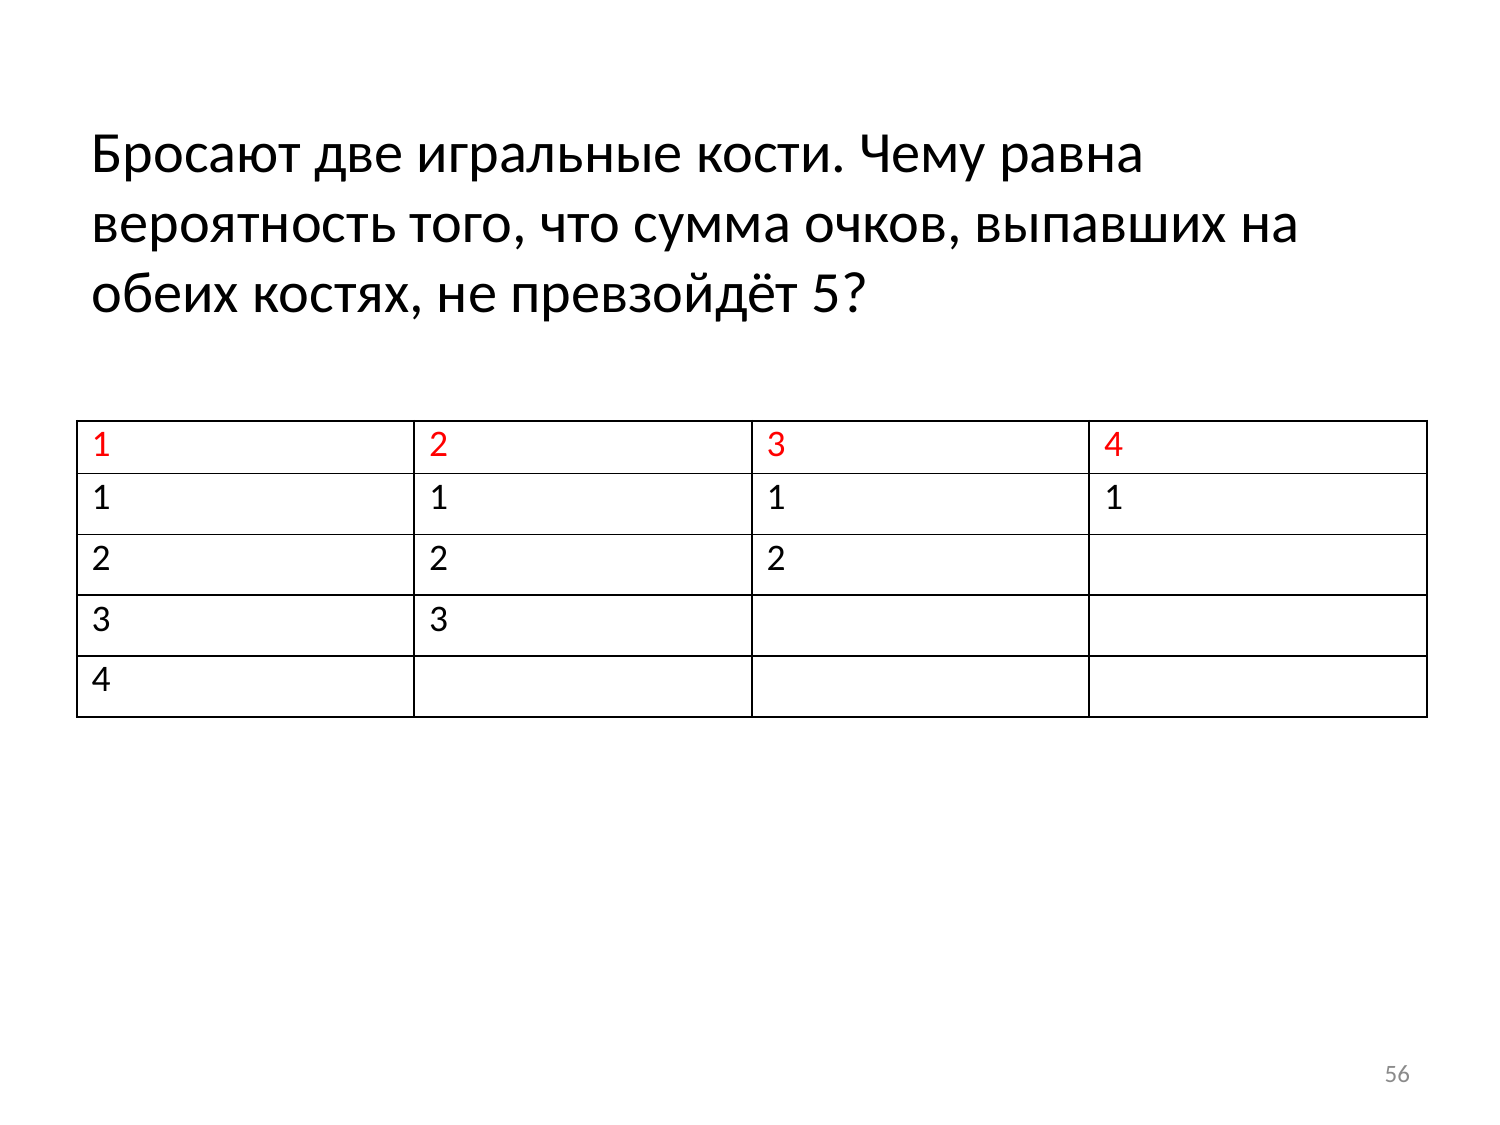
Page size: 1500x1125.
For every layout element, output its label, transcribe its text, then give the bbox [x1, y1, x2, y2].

table_header 1 [78, 422, 413, 473]
table_cell [1090, 657, 1426, 716]
table_cell 2 [78, 535, 413, 594]
title Бросают две игральные кости. Чему равна вероятность того, что сумма очков, выпавших на обеих костях, не превзойдёт 5? [76, 125, 1427, 313]
table_cell [1090, 596, 1426, 655]
slide_number 56 [1074, 1042, 1425, 1103]
table_cell 1 [1090, 474, 1426, 534]
table_header 2 [415, 422, 751, 473]
table_cell 1 [753, 474, 1088, 534]
table_cell [753, 657, 1088, 716]
table_cell 3 [78, 596, 413, 655]
table_cell 1 [415, 474, 751, 534]
table_header 4 [1090, 422, 1426, 473]
table_cell [415, 657, 751, 716]
table_cell 4 [78, 657, 413, 716]
table_header 3 [753, 422, 1088, 473]
table_cell 2 [415, 535, 751, 594]
table_cell 3 [415, 596, 751, 655]
table_cell 1 [78, 474, 413, 534]
table_cell [1090, 535, 1426, 594]
table_cell [753, 596, 1088, 655]
table_cell 2 [753, 535, 1088, 594]
